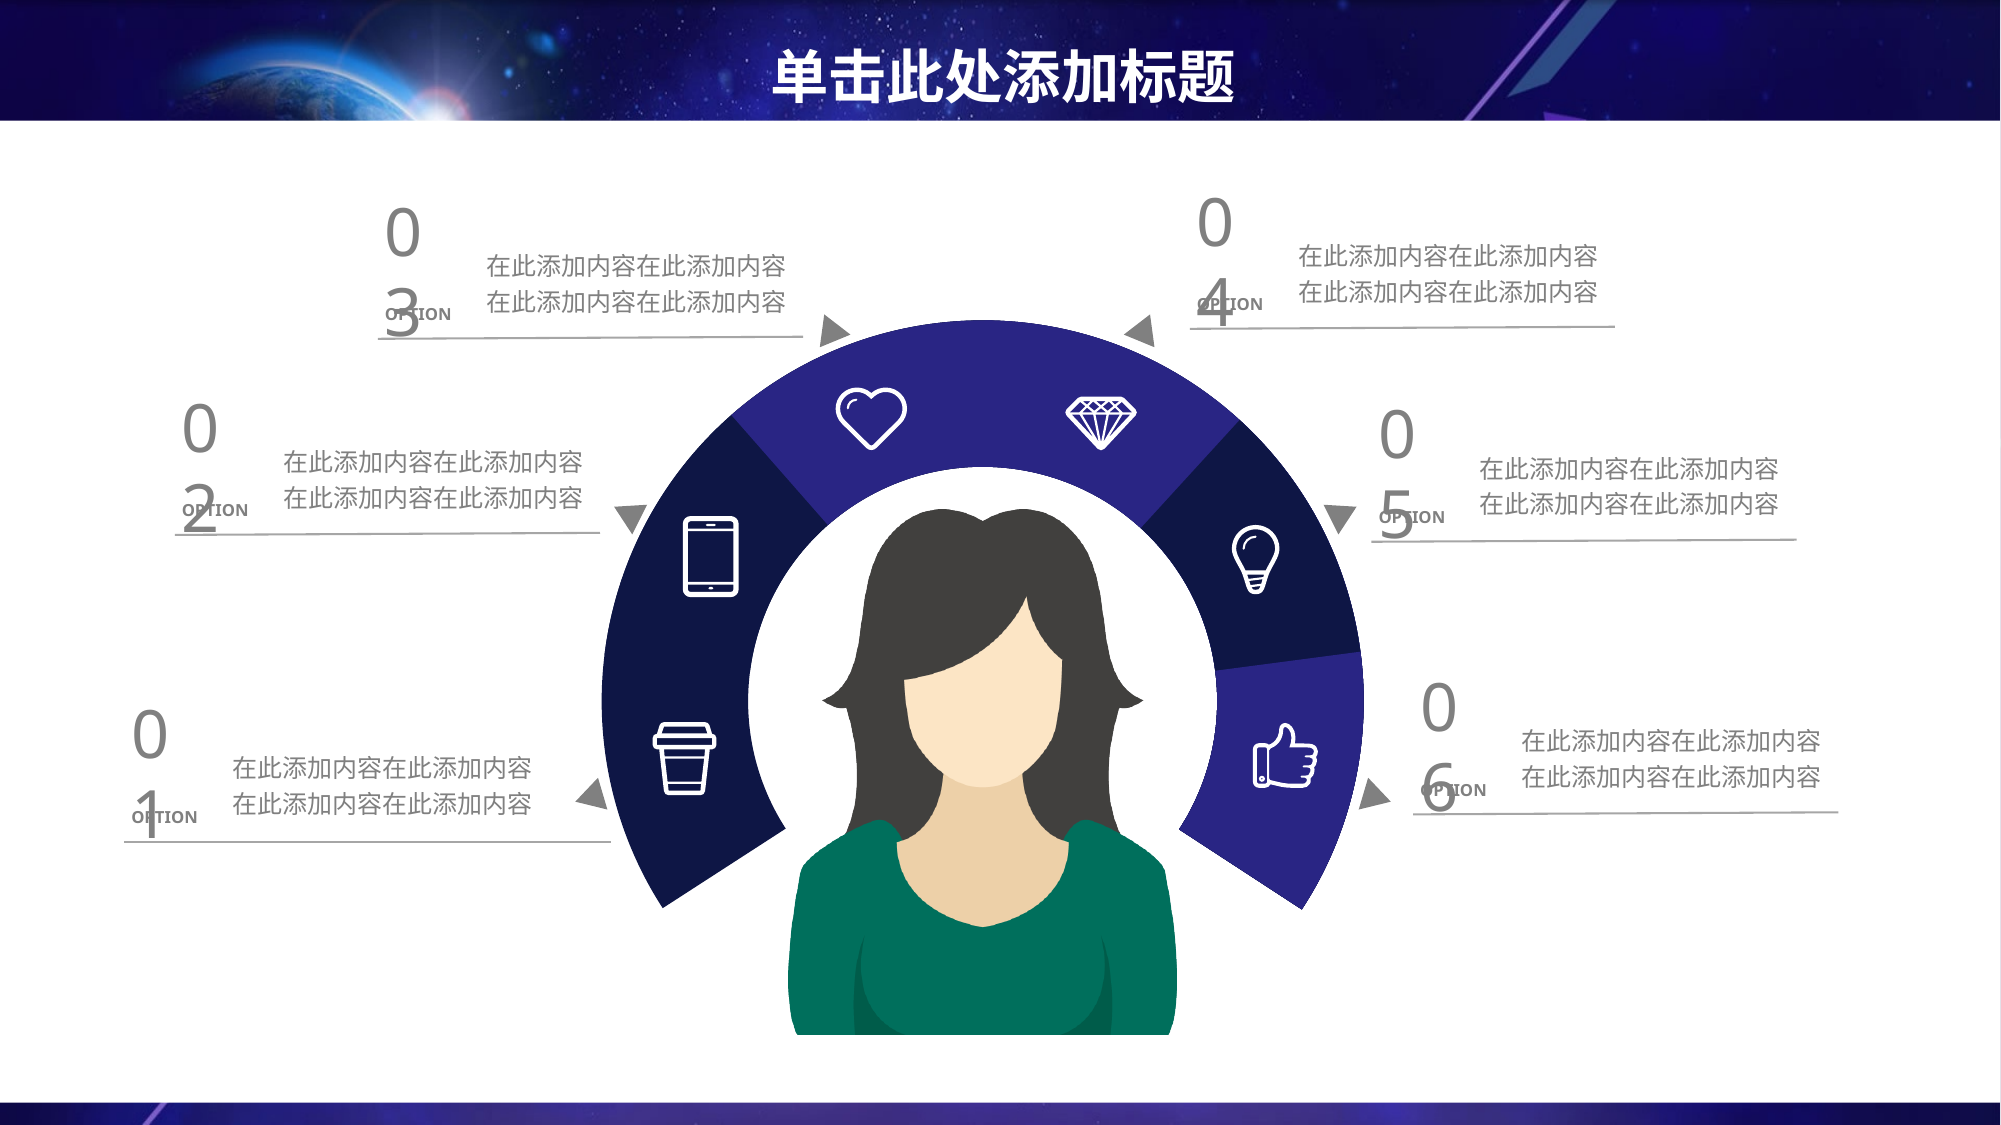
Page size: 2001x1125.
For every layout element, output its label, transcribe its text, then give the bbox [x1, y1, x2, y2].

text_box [371, 228, 848, 339]
picture [0, 0, 2001, 1125]
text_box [167, 424, 574, 535]
title 单击此处添加标题 [140, 39, 1866, 121]
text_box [117, 731, 574, 842]
picture [788, 509, 1177, 1035]
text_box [1392, 431, 1888, 542]
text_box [1182, 218, 1706, 329]
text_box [574, 313, 1392, 1083]
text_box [1406, 704, 1930, 815]
